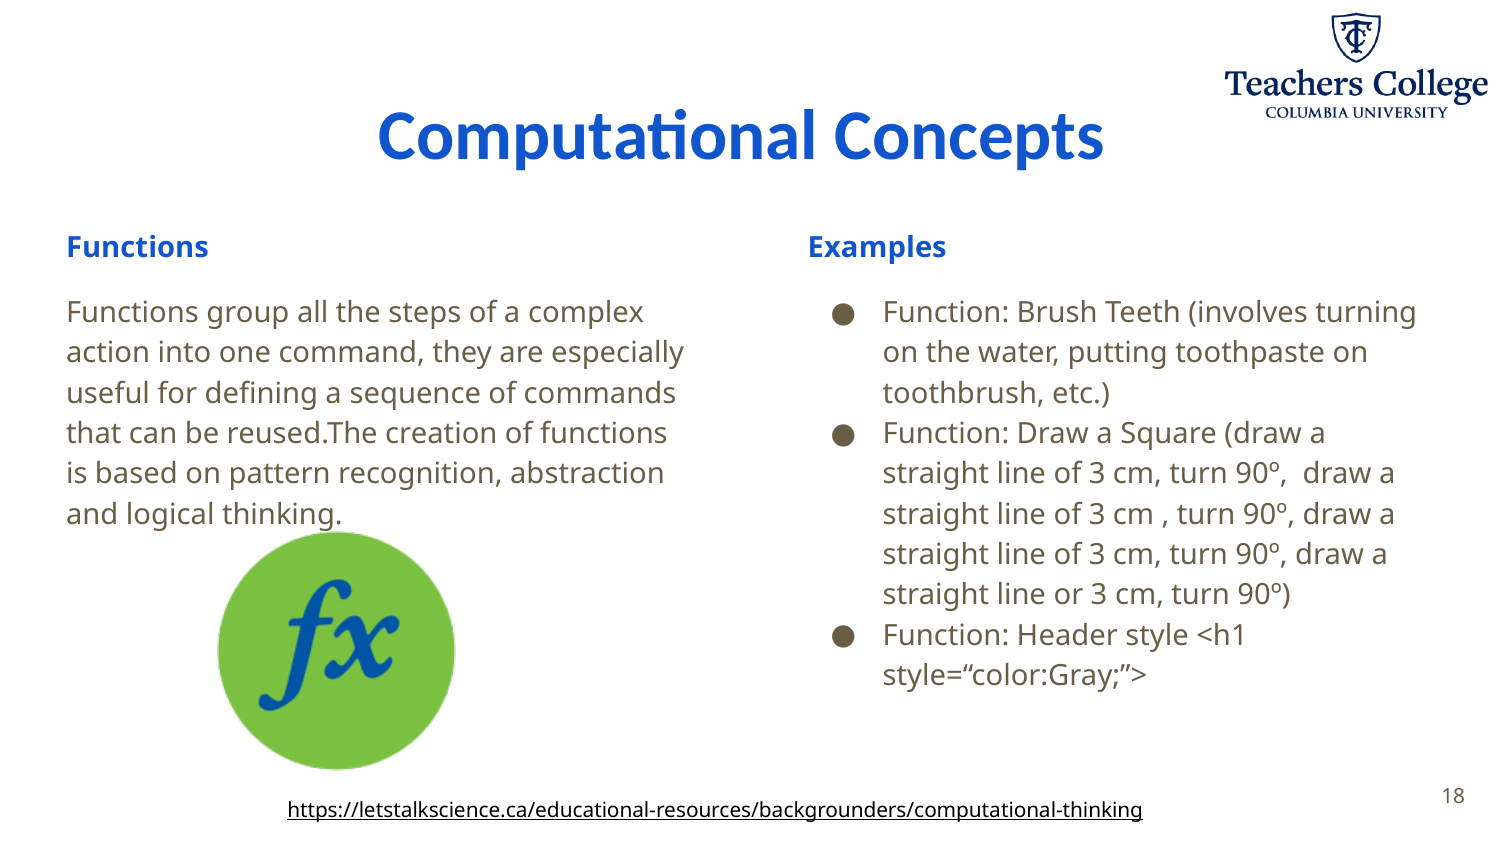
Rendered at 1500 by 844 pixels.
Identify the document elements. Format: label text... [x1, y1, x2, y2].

list Functions Functions group all the steps of a complex action into one command, they are especially useful for defining a sequence of commands that can be reused.The creation of functions is based on pattern recognition, abstraction and logical thinking. [51, 207, 708, 750]
picture [190, 505, 482, 797]
title Computational Concepts [51, 72, 1449, 189]
text_box https://letstalkscience.ca/educational-resources/backgrounders/computational-thinking [272, 782, 1181, 839]
slide_number ‹#› [1389, 764, 1480, 830]
list Examples Function: Brush Teeth (involves turning on the water, putting toothpaste on toothbrush, etc.) Function: Draw a Square (draw a straight line of 3 cm, turn 90º, draw a straight line of 3 cm , turn 90º, draw a straight line of 3 cm, turn 90º, draw a straight line or 3 cm, turn 90º) Function: Header style <h1 style=“color:Gray;”> [792, 207, 1449, 750]
picture [1224, 12, 1488, 118]
